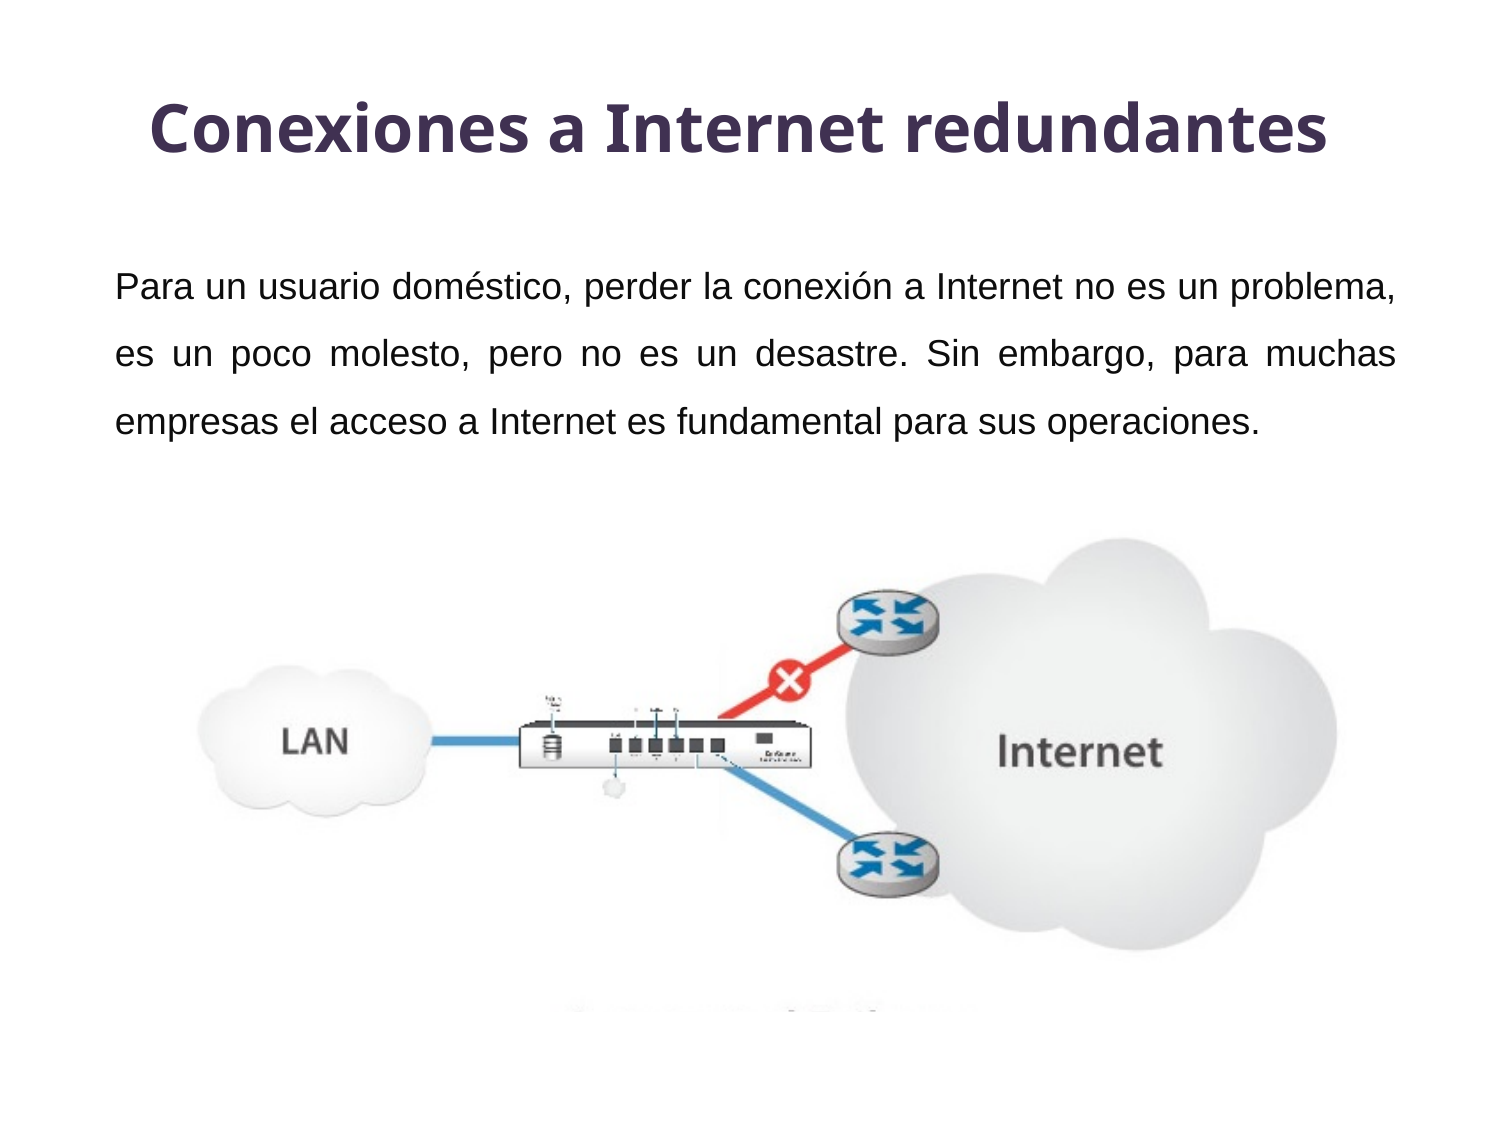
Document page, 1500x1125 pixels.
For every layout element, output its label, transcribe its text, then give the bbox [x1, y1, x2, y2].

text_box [154, 465, 1363, 1112]
text_box Conexiones a Internet redundantes [120, 78, 1358, 173]
text_box Para un usuario doméstico, perder la conexión a Internet no es un problema, es un poco molesto, pero no es un desastre. Sin embargo, para muchas empresas el acceso a Internet es fundamental para sus operaciones. [100, 231, 1412, 449]
